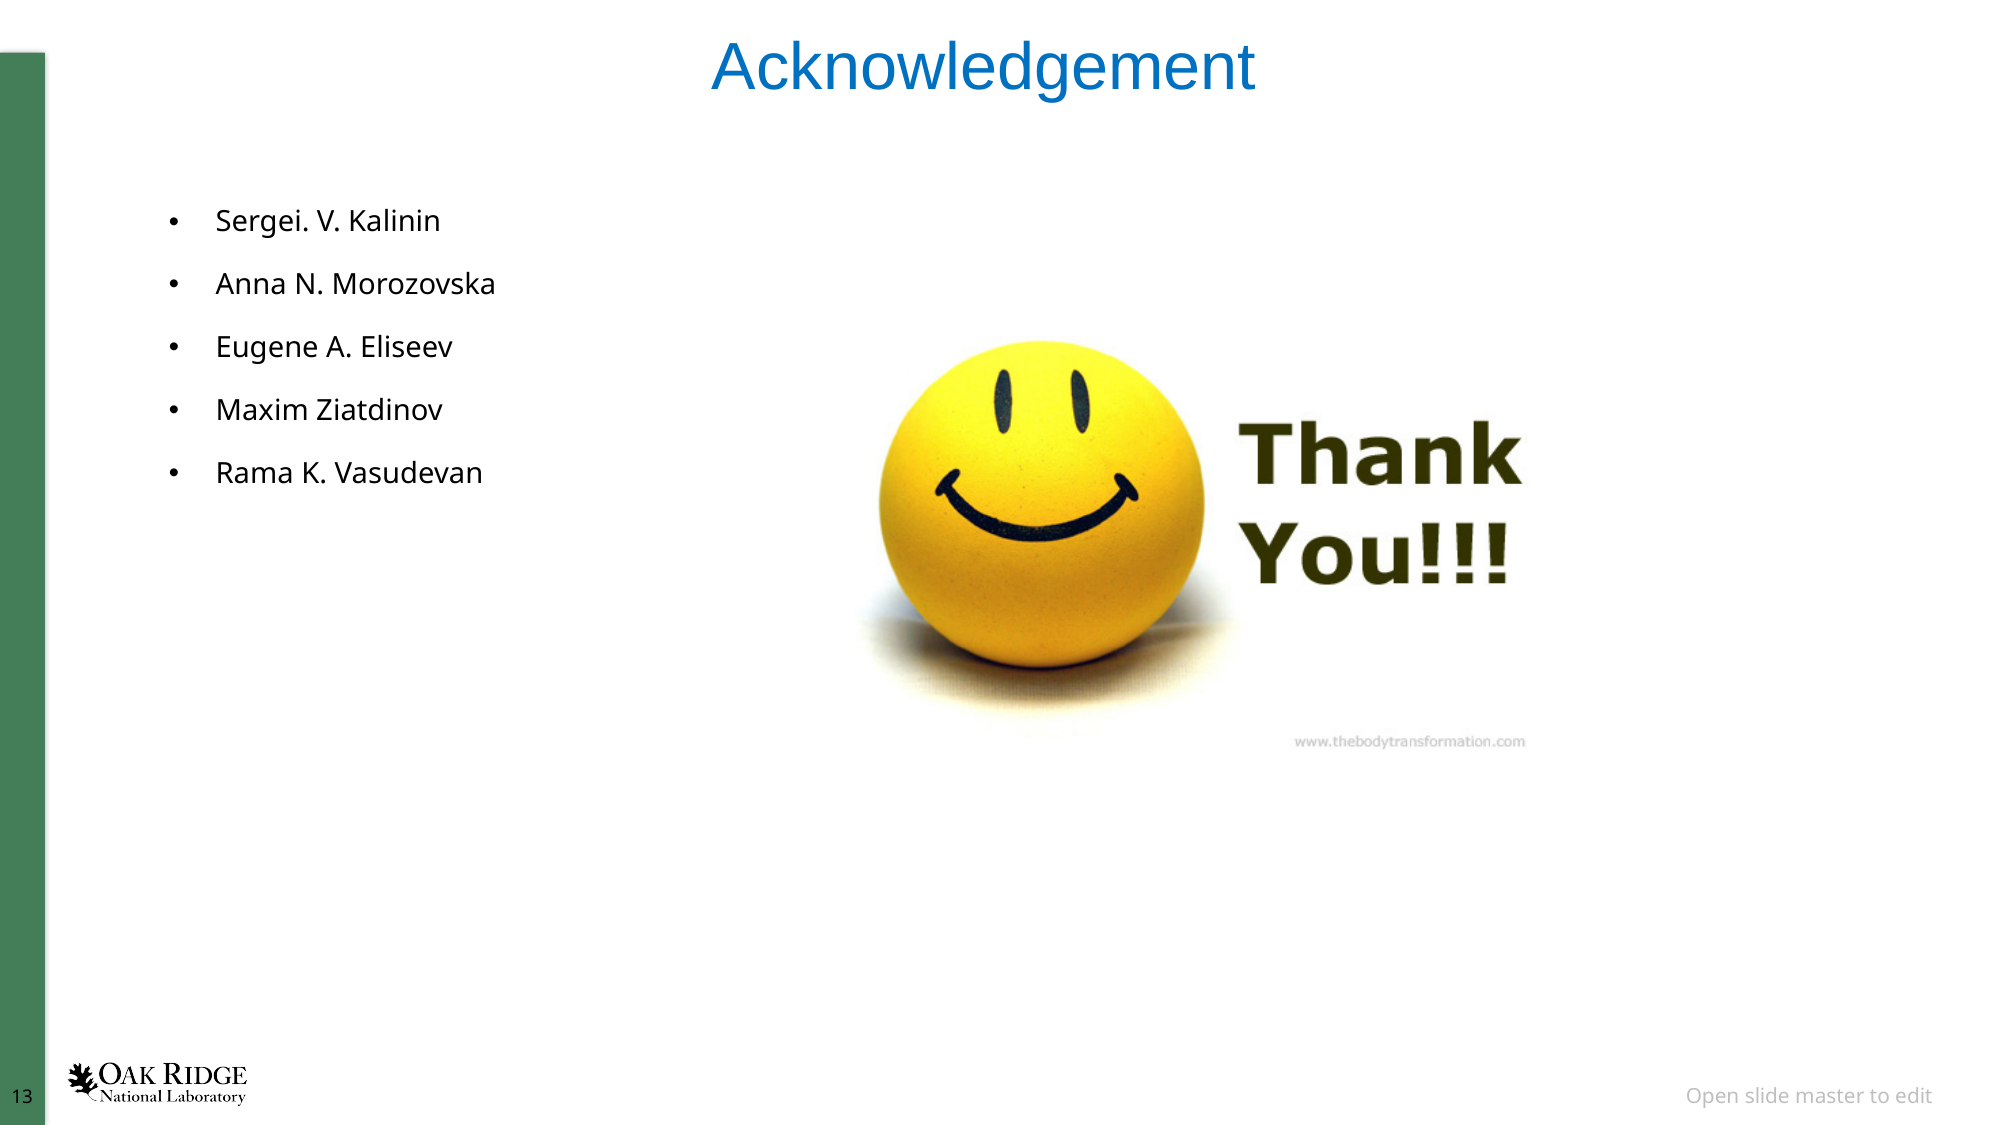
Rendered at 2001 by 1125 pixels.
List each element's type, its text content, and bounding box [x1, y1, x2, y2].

picture [67, 1062, 247, 1106]
picture [757, 216, 1627, 797]
text_box Sergei. V. Kalinin Anna N. Morozovska Eugene A. Eliseev Maxim Ziatdinov Rama K. Vasudevan [154, 199, 1929, 529]
text_box Acknowledgement [697, 15, 1272, 110]
